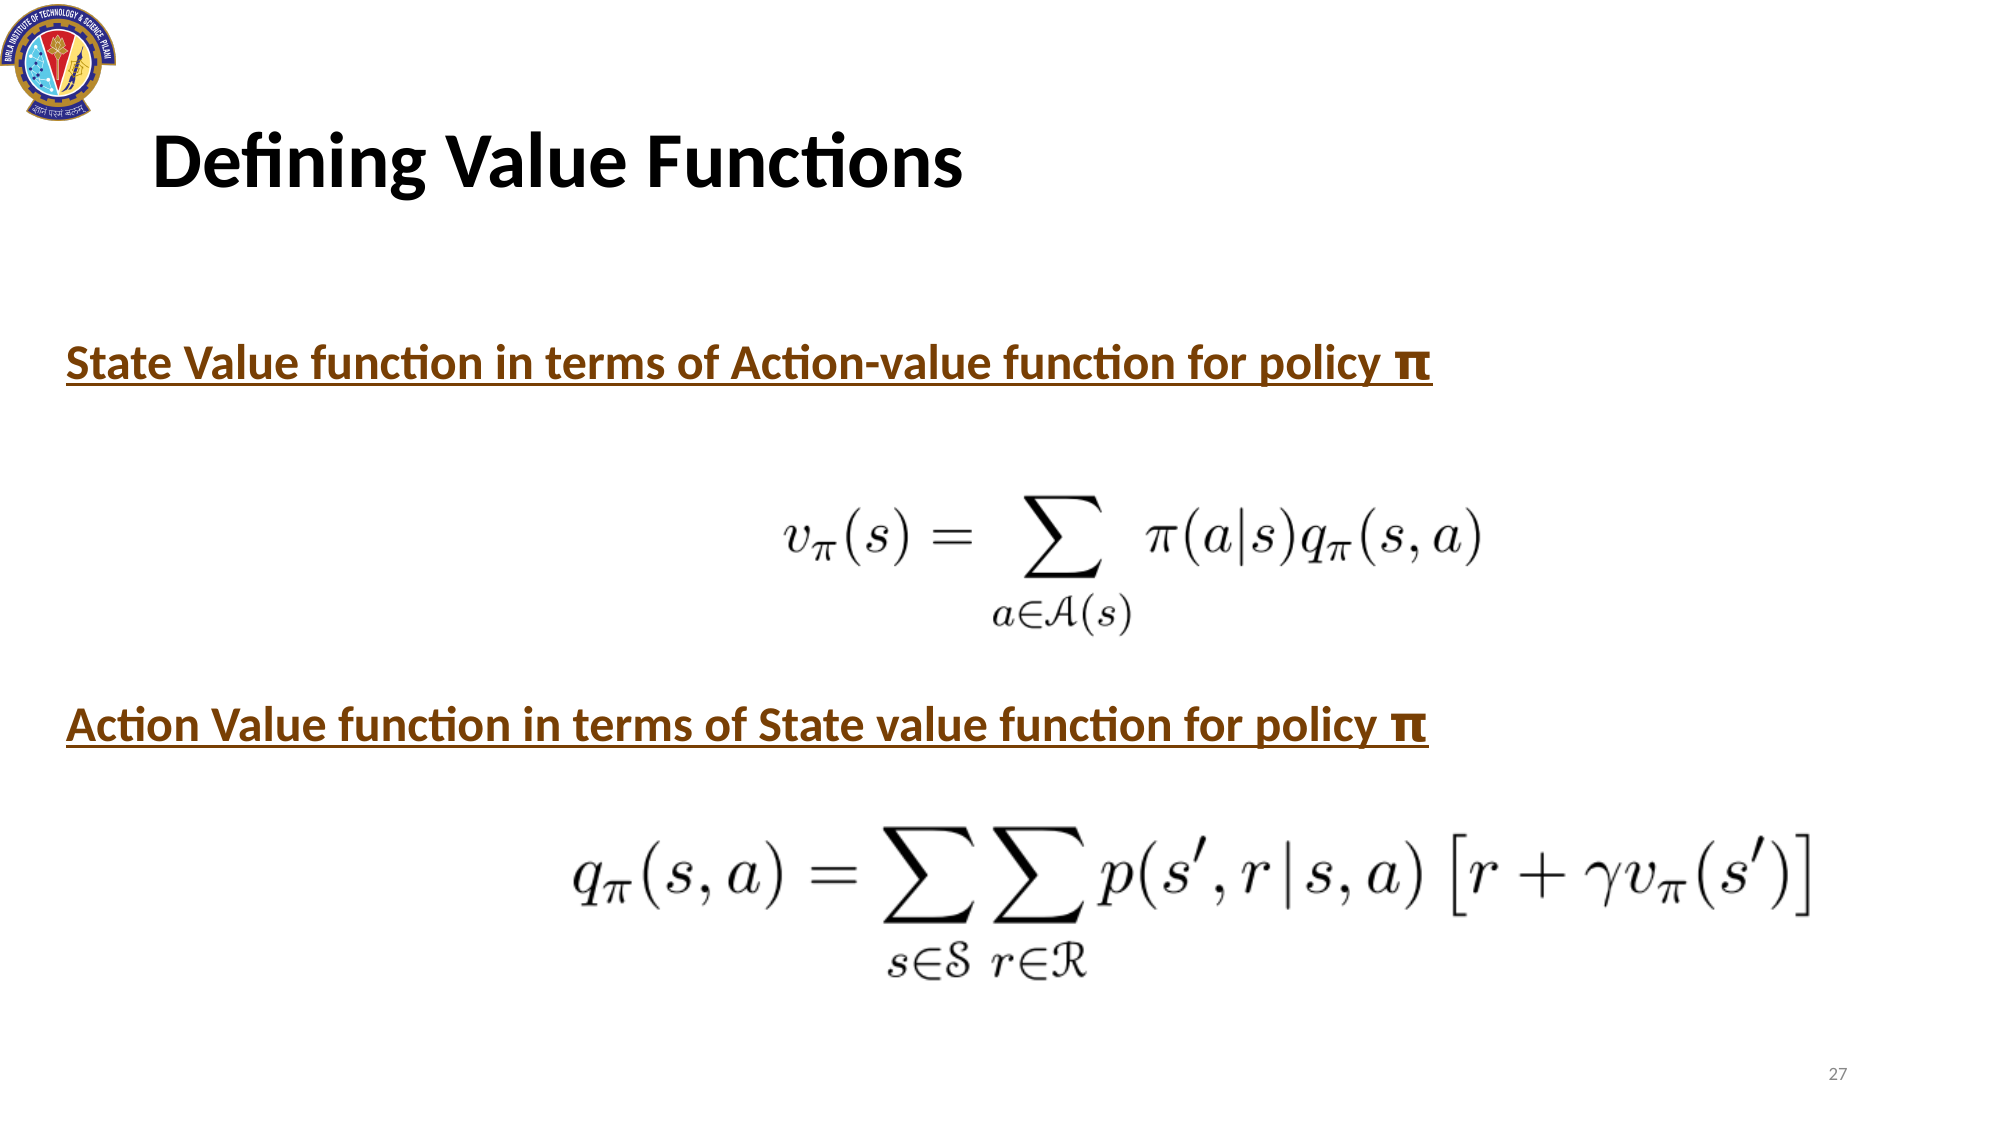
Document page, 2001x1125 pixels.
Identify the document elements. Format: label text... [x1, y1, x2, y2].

picture [762, 454, 1508, 660]
text_box Action Value function in terms of State value function for policy 𝝿 [50, 676, 1574, 767]
picture [0, 4, 116, 121]
picture [549, 792, 1824, 1001]
text_box State Value function in terms of Action-value function for policy 𝝿 [50, 314, 1574, 405]
slide_number 27 [1412, 1042, 1863, 1103]
title Defining Value Functions [137, 59, 1863, 265]
